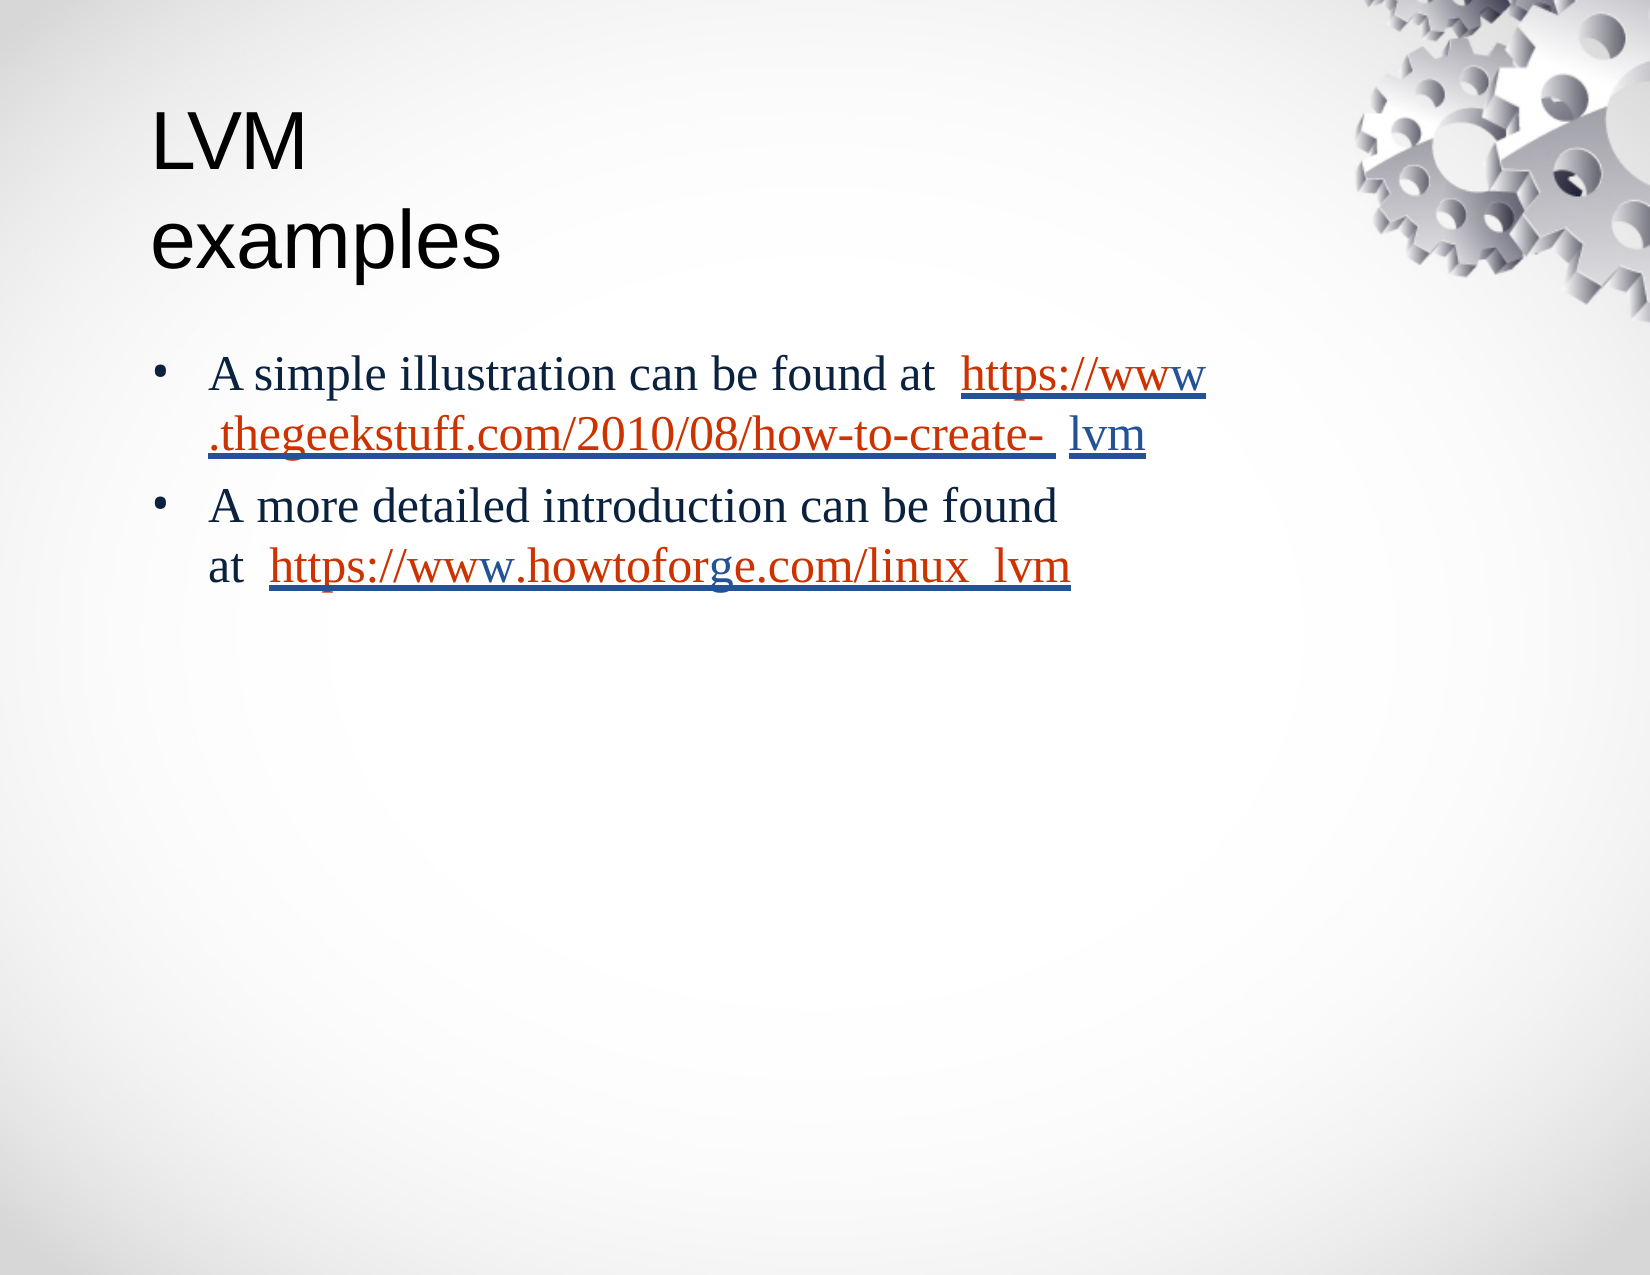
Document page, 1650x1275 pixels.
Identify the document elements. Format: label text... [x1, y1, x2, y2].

title LVM examples [147, 77, 614, 293]
text_box A simple illustration can be found at https://www.thegeekstuff.com/2010/08/how-to-create- lvm A more detailed introduction can be found at https://www.howtoforge.com/linux_lvm [149, 338, 1297, 593]
picture [0, 0, 1650, 1275]
